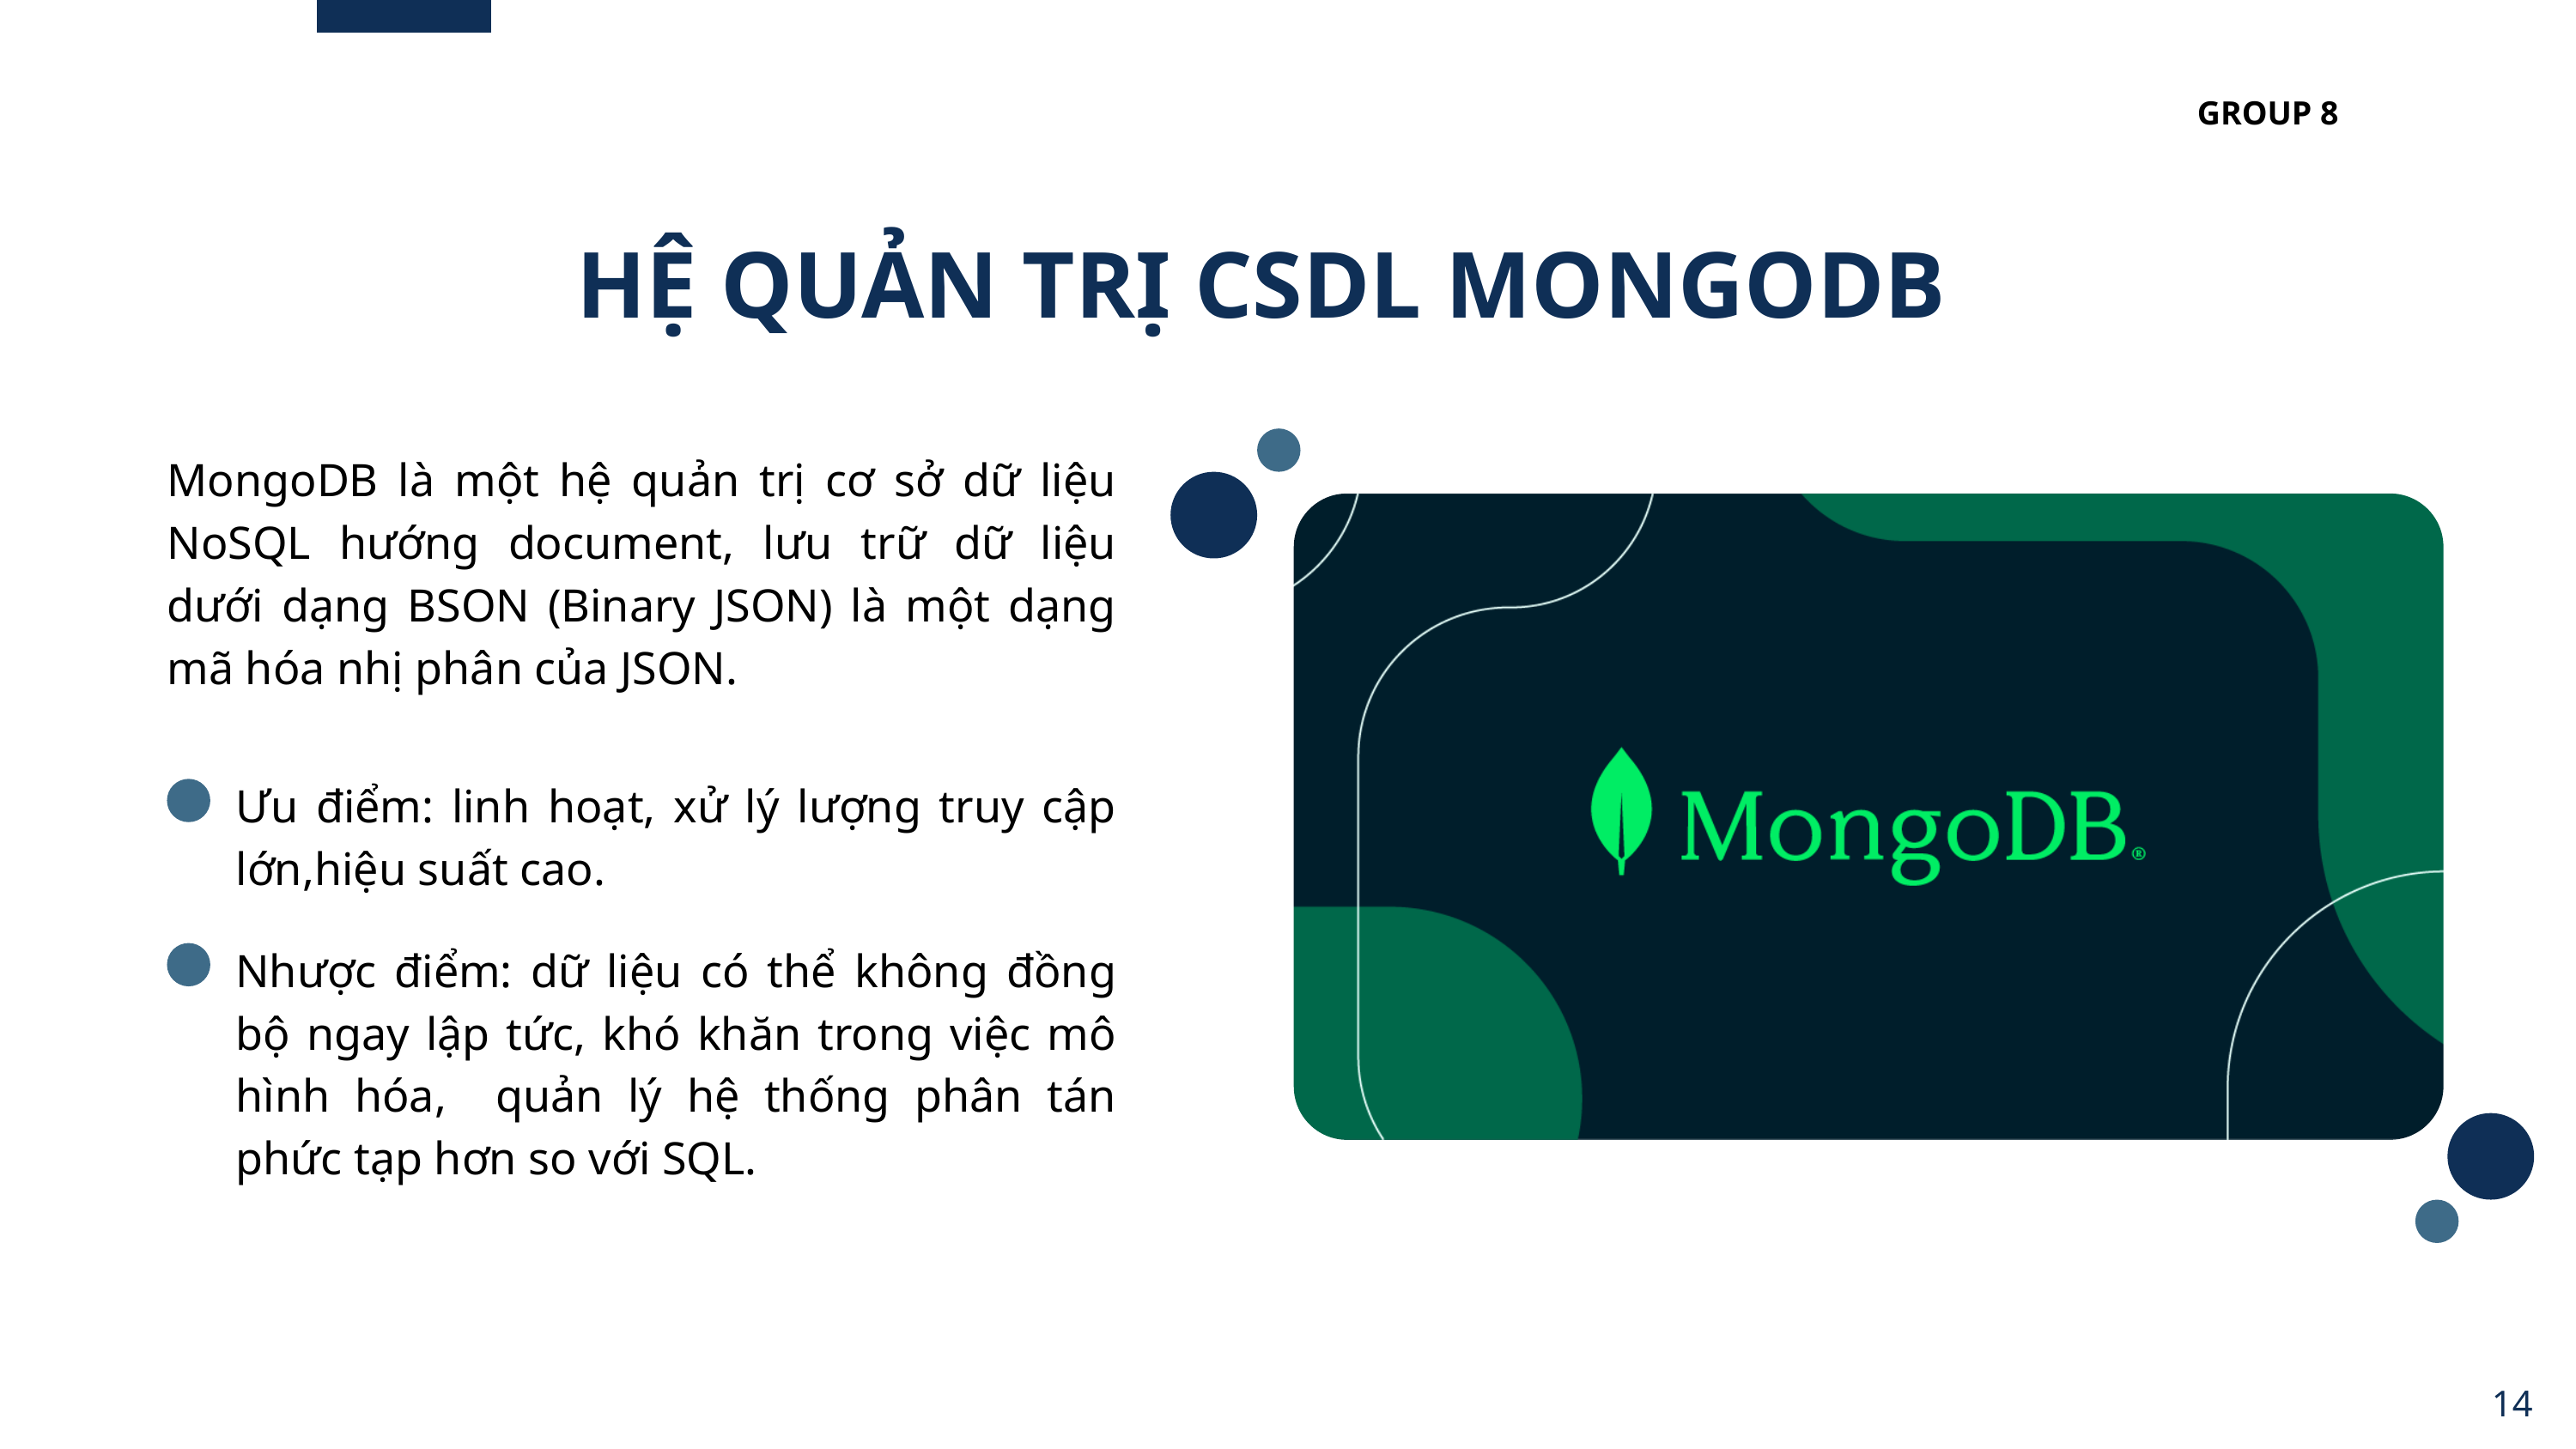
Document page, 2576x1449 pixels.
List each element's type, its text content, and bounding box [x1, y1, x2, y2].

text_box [1256, 427, 1301, 472]
text_box GROUP 8 [2196, 86, 2481, 132]
text_box Ưu điểm: linh hoạt, xử lý lượng truy cập lớn,hiệu suất cao. [235, 769, 1117, 895]
text_box Nhược điểm: dữ liệu có thể không đồng bộ ngay lập tức, khó khăn trong việc mô hình hóa, quản lý hệ thống phân tán phức tạp hơn so với SQL. [235, 933, 1117, 1185]
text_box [2447, 1113, 2535, 1200]
text_box 14 [2476, 1382, 2549, 1425]
text_box HỆ QUẢN TRỊ CSDL MONGODB [576, 248, 2128, 336]
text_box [167, 943, 211, 987]
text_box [317, 0, 492, 33]
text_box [1293, 493, 2444, 1141]
text_box MongoDB là một hệ quản trị cơ sở dữ liệu NoSQL hướng document, lưu trữ dữ liệu dưới dạng BSON (Binary JSON) là một dạng mã hóa nhị phân của JSON. [167, 443, 1117, 694]
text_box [2415, 1199, 2459, 1244]
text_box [1170, 471, 1258, 559]
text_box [167, 779, 211, 822]
